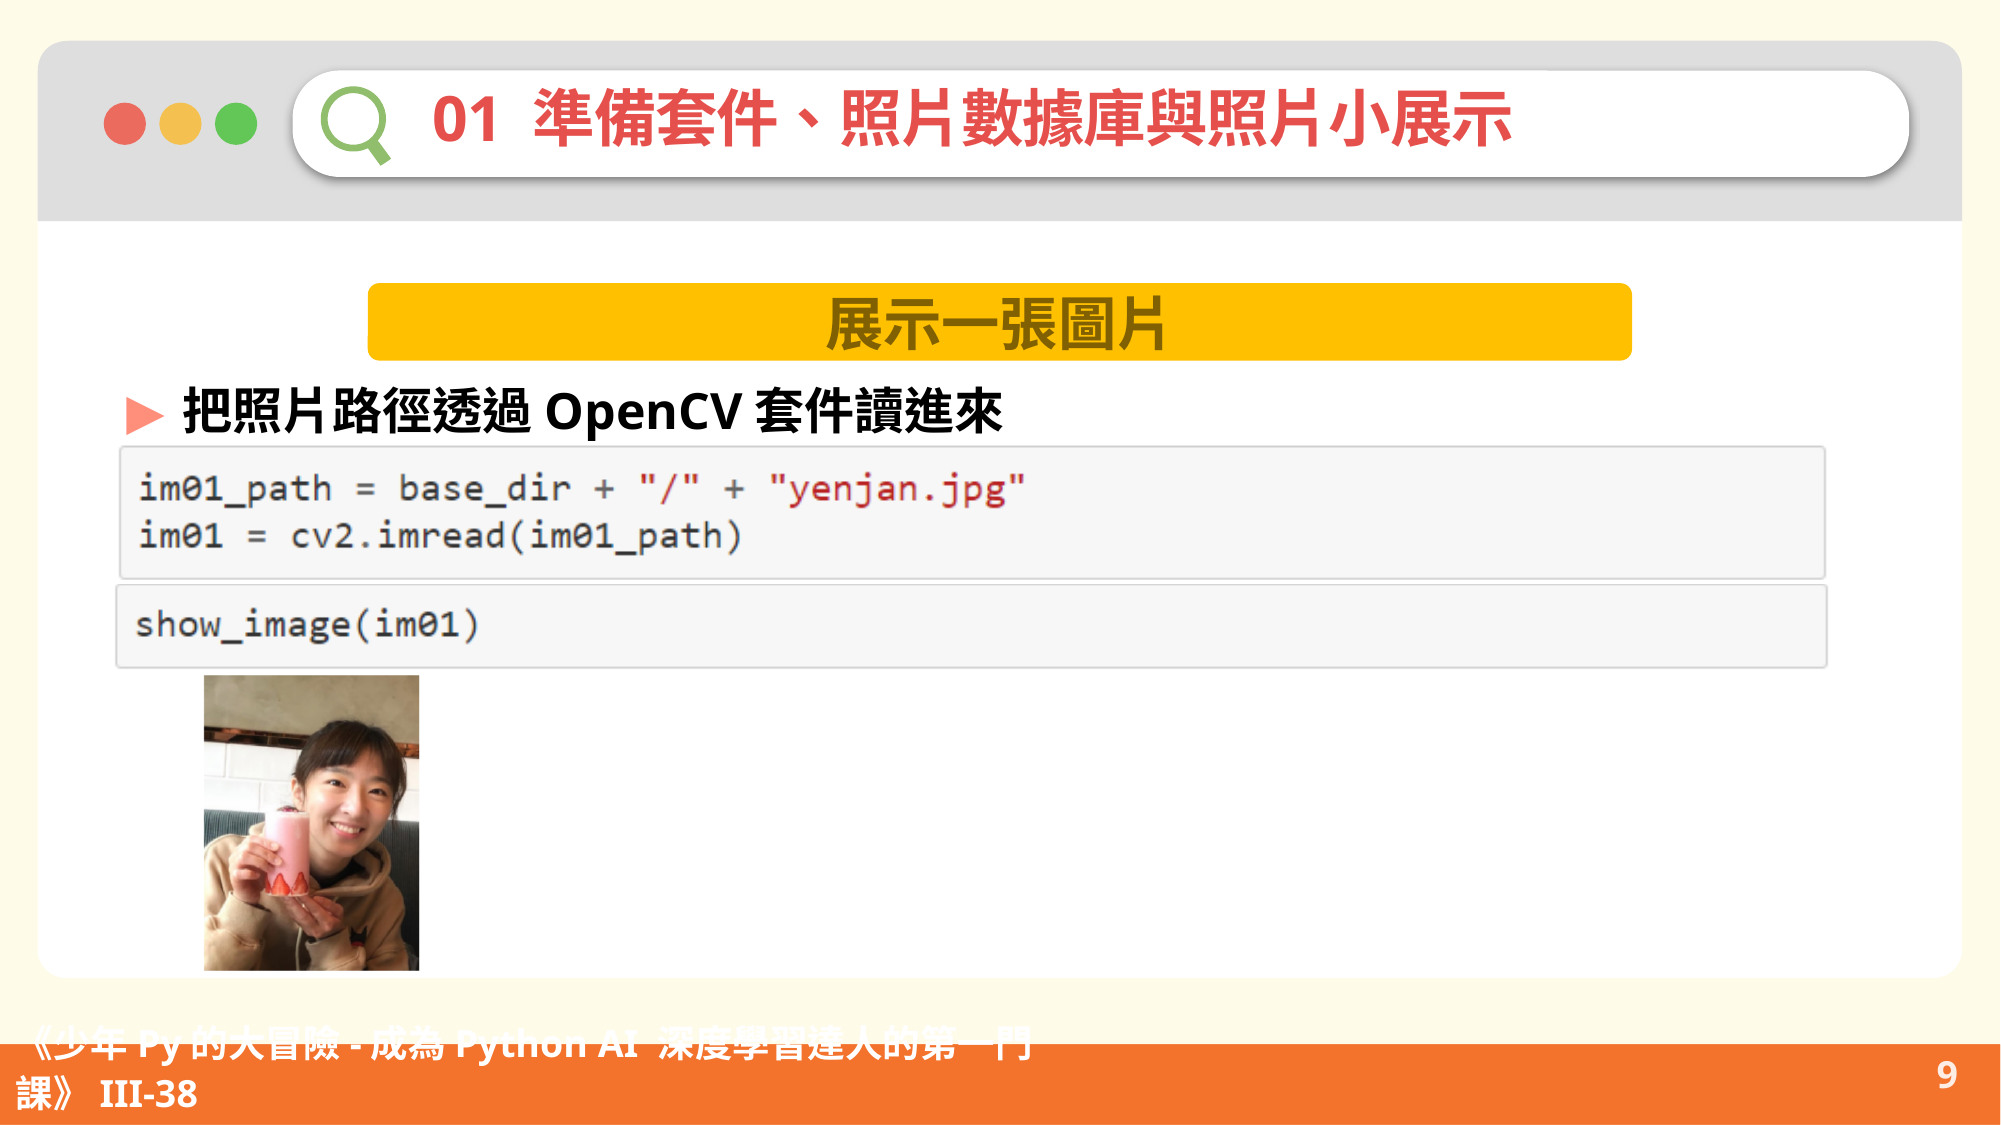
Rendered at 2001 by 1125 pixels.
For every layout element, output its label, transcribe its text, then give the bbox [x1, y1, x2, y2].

text_box 把照片路徑透過OpenCV套件讀進來 [114, 368, 1841, 452]
list 01 準備套件、照片數據庫與照片小展示 [423, 84, 1874, 163]
picture [112, 445, 1832, 581]
picture [112, 583, 1832, 672]
picture [201, 674, 422, 974]
slide_number 9 [1927, 1047, 1968, 1111]
text_box 展示一張圖片 [367, 283, 1633, 361]
